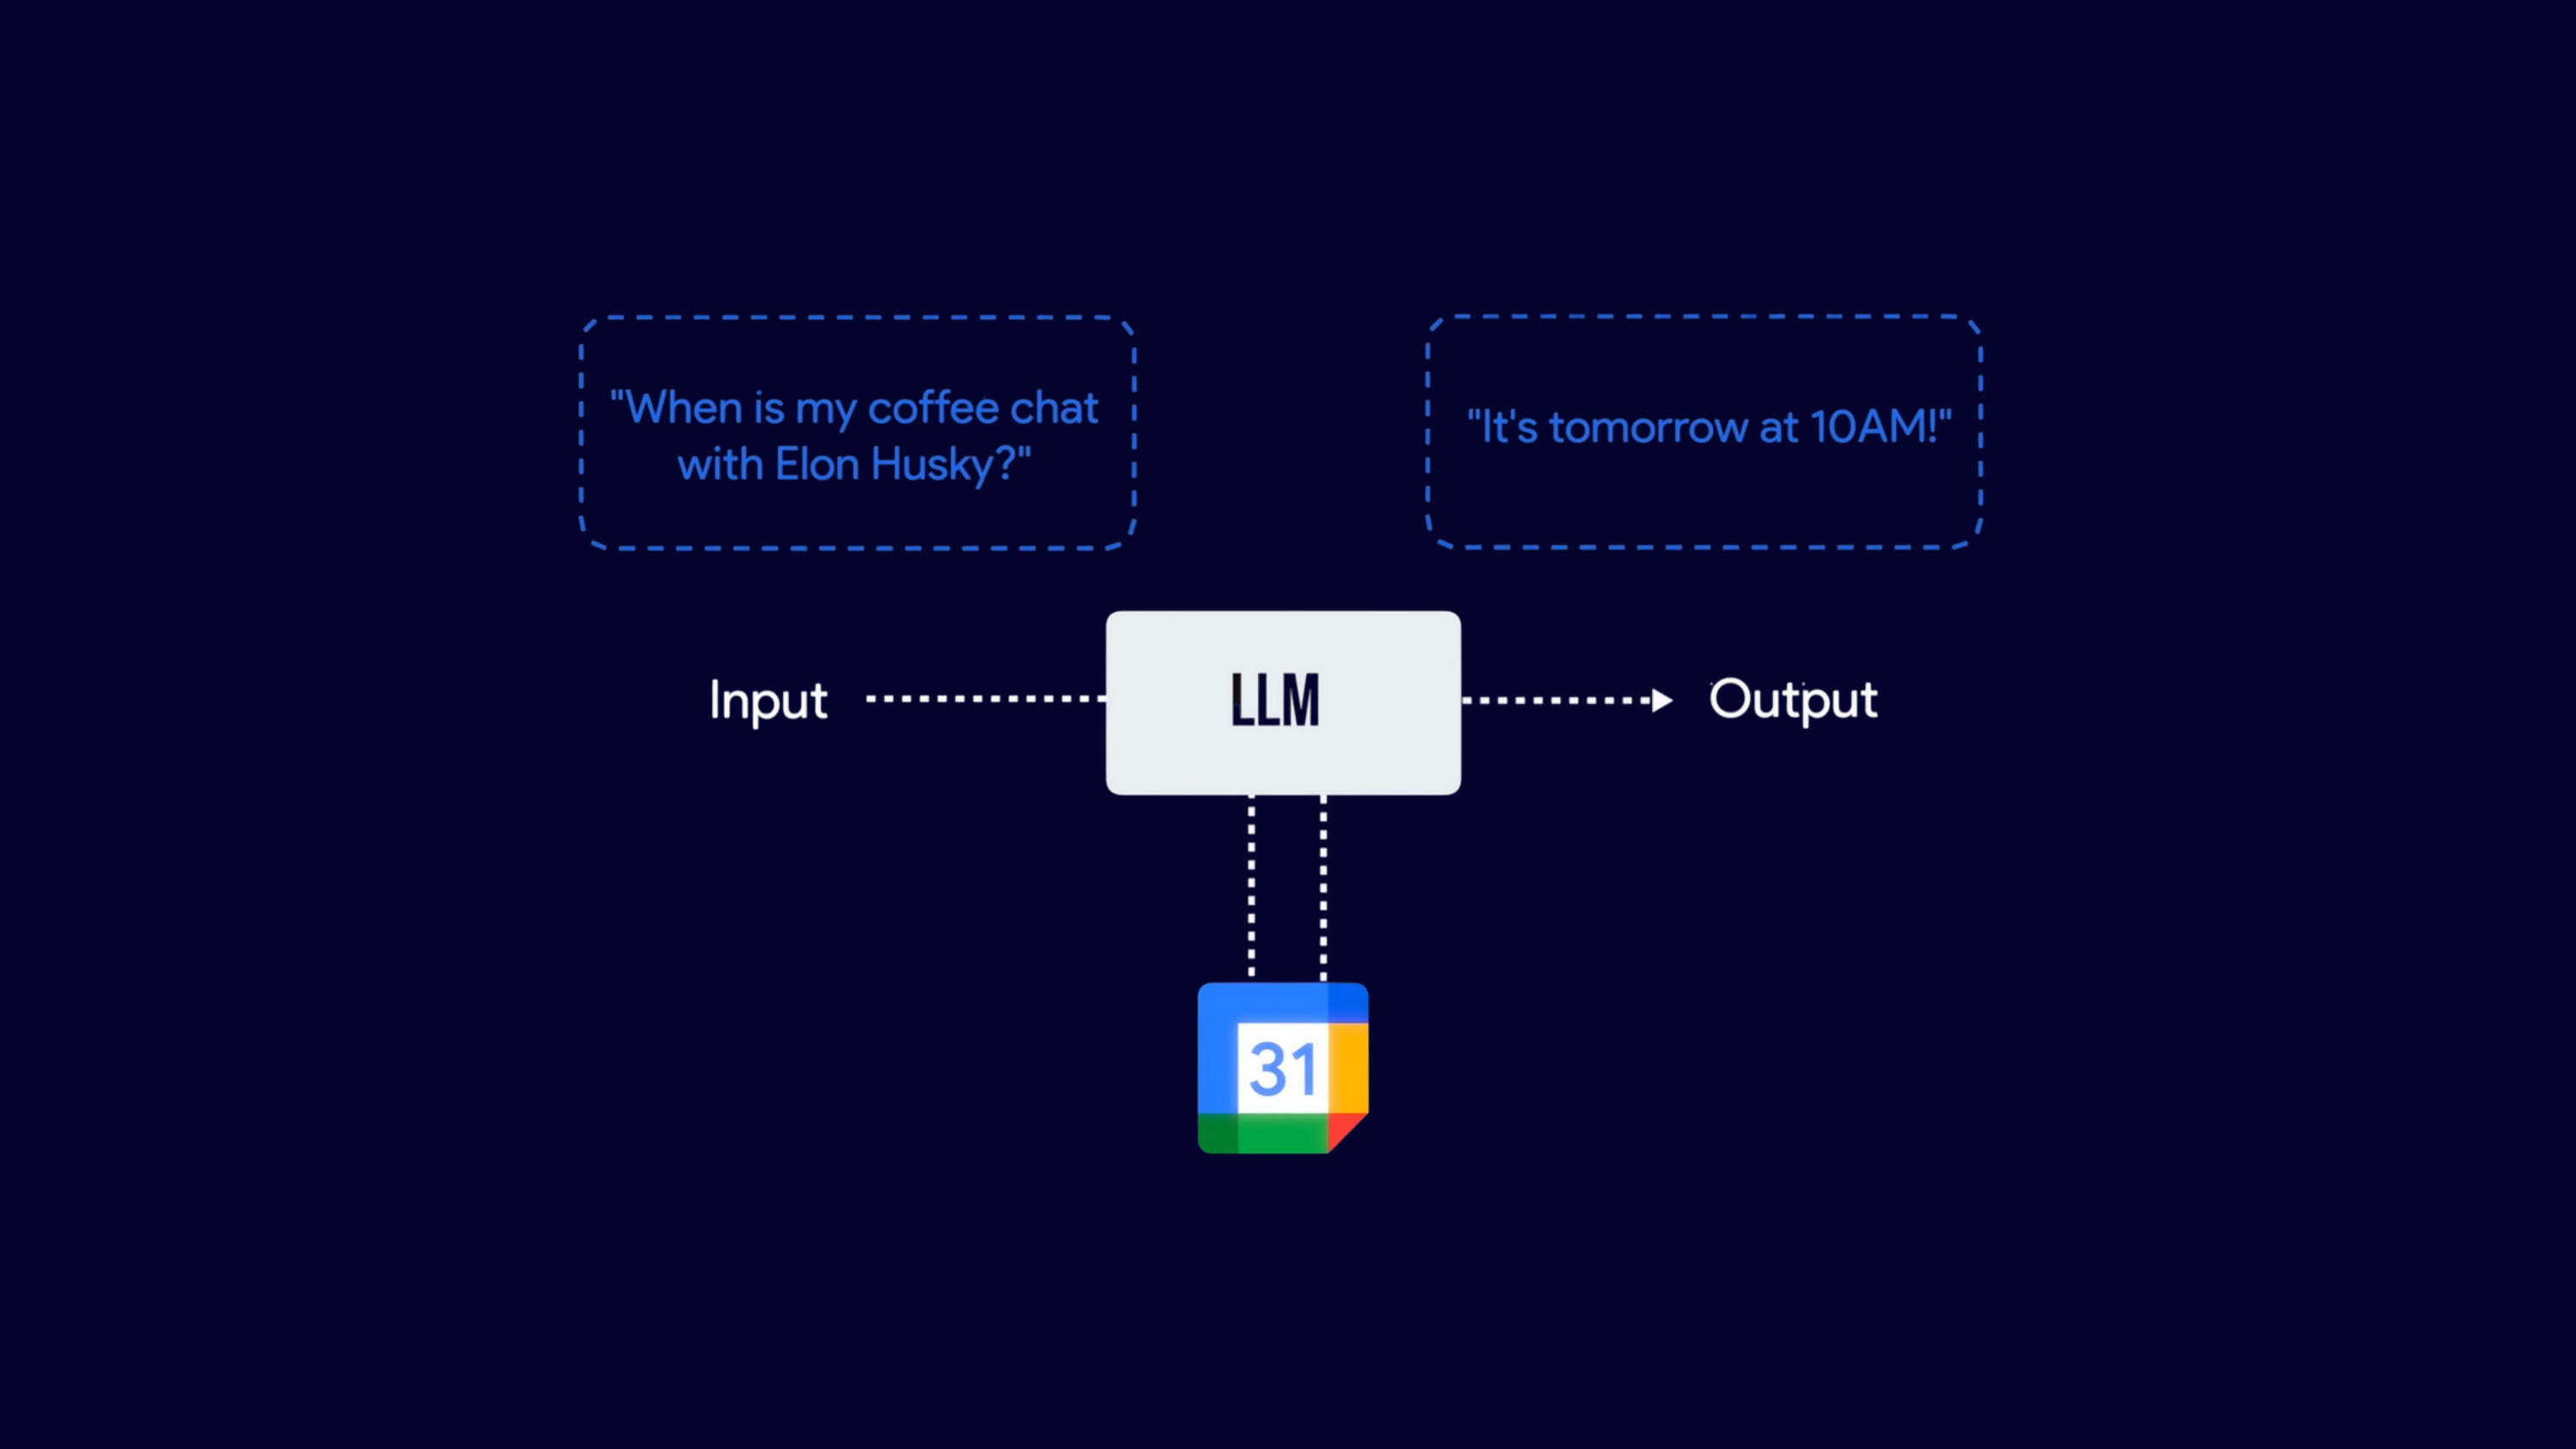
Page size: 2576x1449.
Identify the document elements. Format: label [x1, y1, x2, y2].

text_box [518, 266, 2058, 1183]
